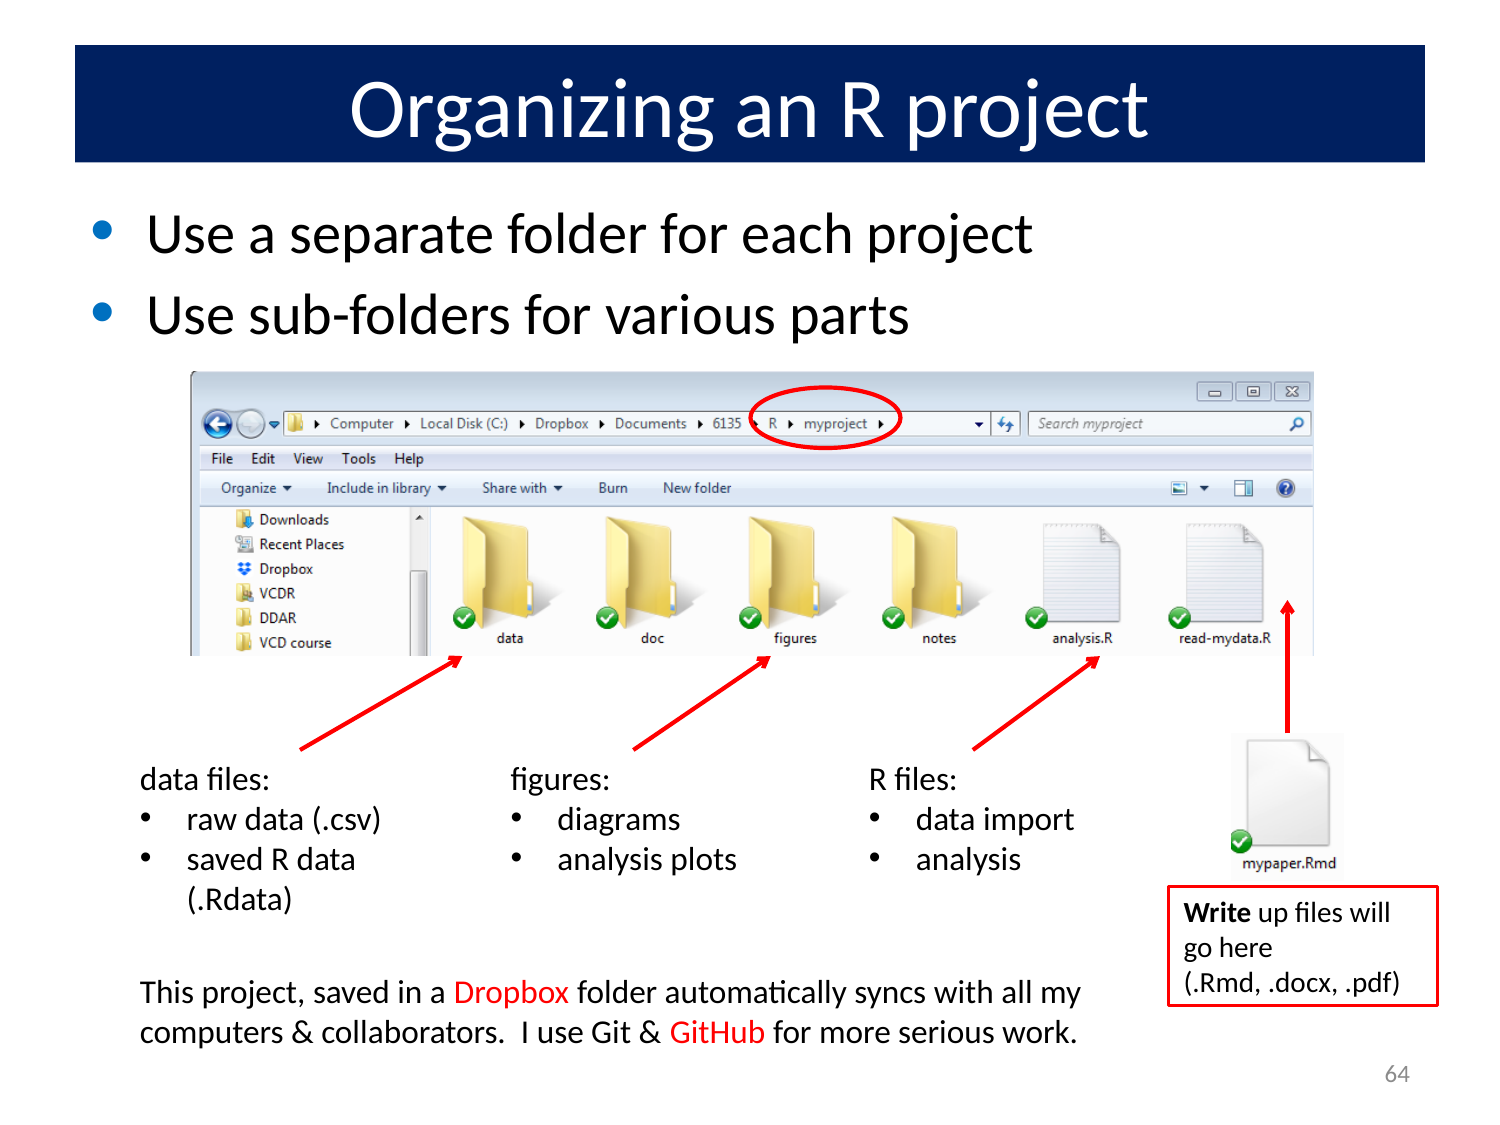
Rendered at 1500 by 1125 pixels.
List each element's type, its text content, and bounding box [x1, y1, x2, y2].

text_box Write up files will go here (.Rmd, .docx, .pdf) [1168, 886, 1438, 1006]
text_box R files: data import analysis [854, 749, 1092, 885]
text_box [632, 655, 771, 751]
picture [187, 371, 1314, 657]
title Organizing an R project [75, 45, 1425, 163]
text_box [972, 655, 1101, 751]
text_box This project, saved in a Dropbox folder automatically syncs with all my computers & collaborators. I use Git & GitHub for more serious work. [125, 962, 1125, 1057]
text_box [299, 655, 463, 751]
picture [1230, 733, 1344, 881]
text_box data files: raw data (.csv) saved R data (.Rdata) [124, 749, 413, 925]
slide_number 64 [1074, 1042, 1425, 1103]
text_box figures: diagrams analysis plots [495, 749, 771, 885]
list Use a separate folder for each project Use sub-folders for various parts [75, 187, 1425, 700]
